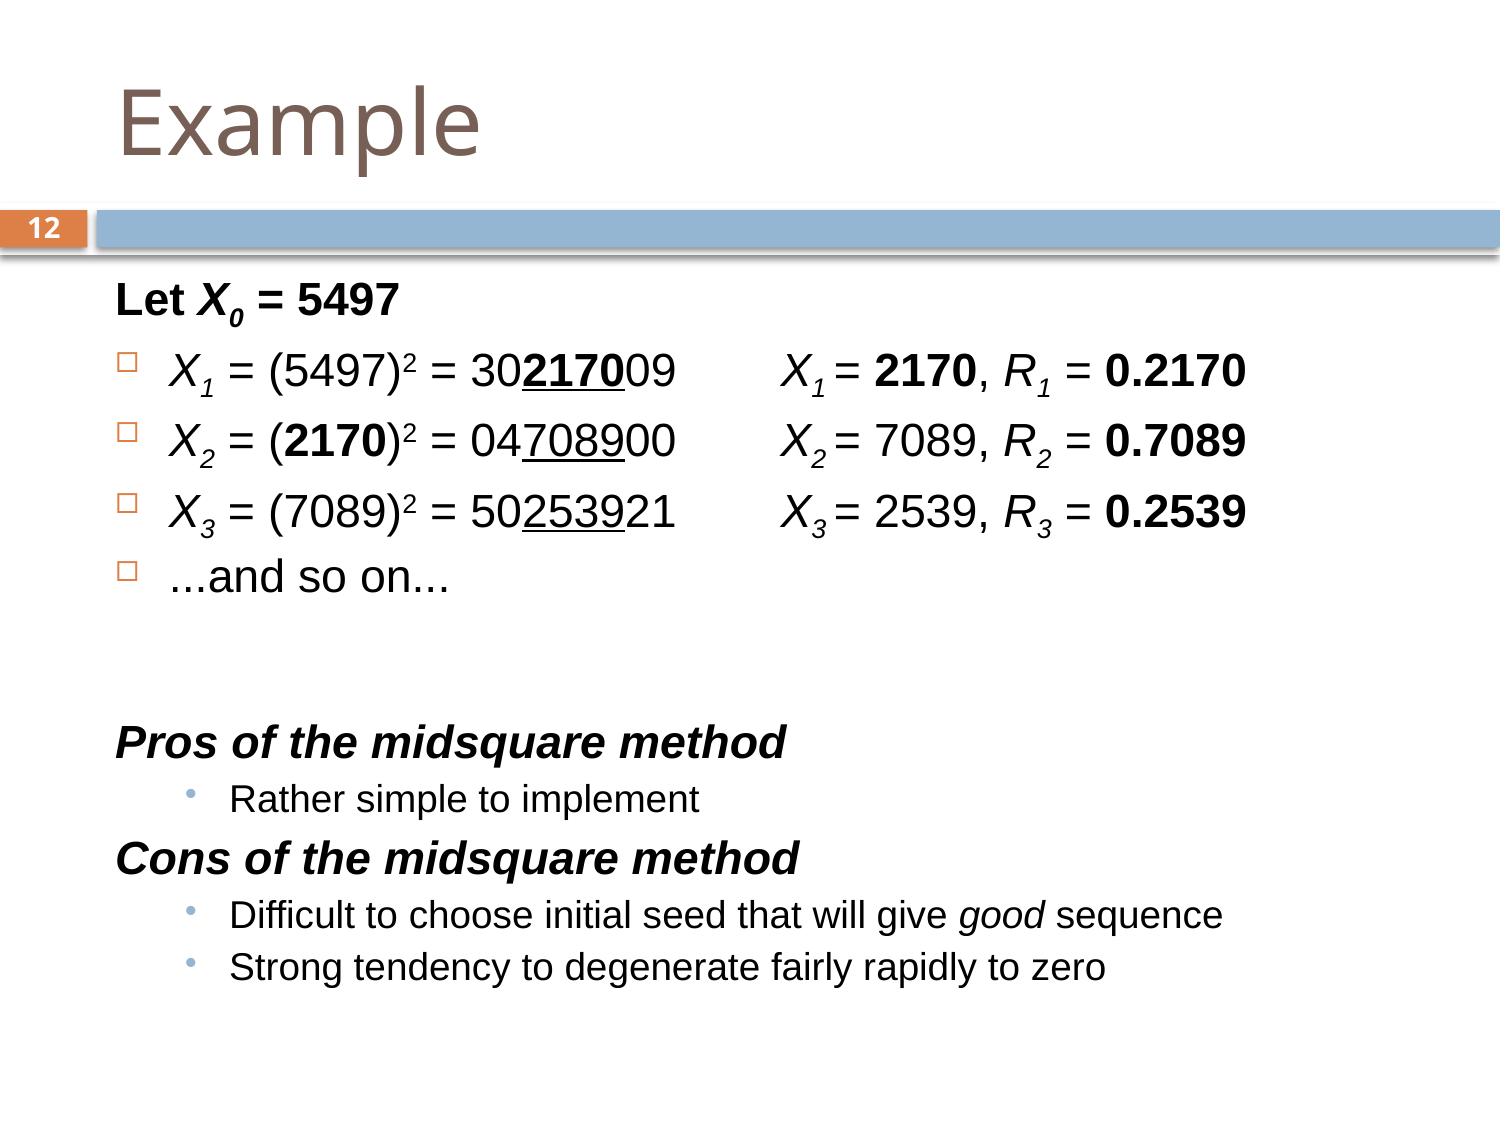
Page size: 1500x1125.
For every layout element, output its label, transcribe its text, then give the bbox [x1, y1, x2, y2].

list Let X0 = 5497 X1 = (5497)2 = 30217009 X1 = 2170, R1 = 0.2170 X2 = (2170)2 = 04708900 X2 = 7089, R2 = 0.7089 X3 = (7089)2 = 50253921 X3 = 2539, R3 = 0.2539 ...and so on... Pros of the midsquare method Rather simple to implement Cons of the midsquare method Difficult to choose initial seed that will give good sequence Strong tendency to degenerate fairly rapidly to zero [100, 262, 1438, 1000]
title Example [100, 37, 1438, 200]
slide_number 12 [0, 208, 88, 249]
